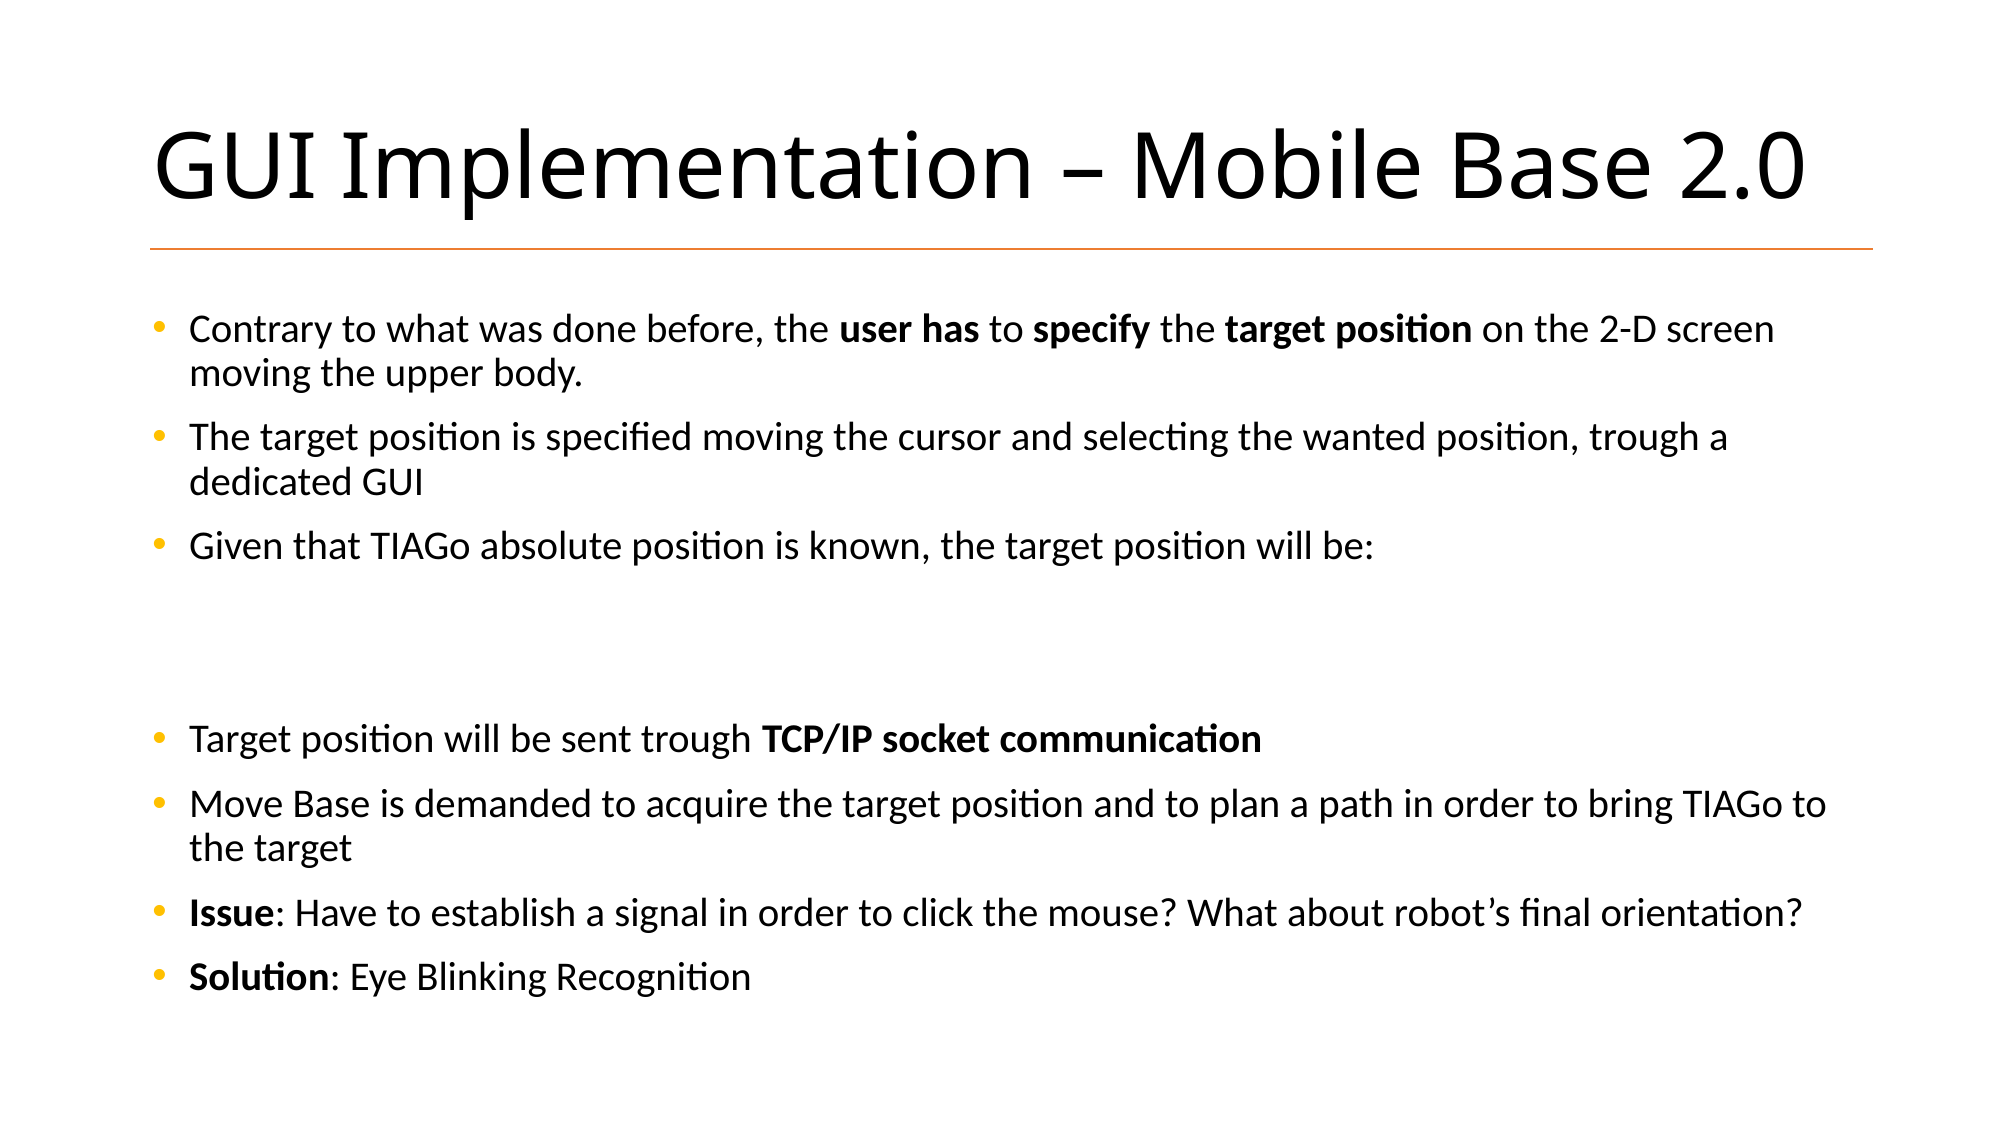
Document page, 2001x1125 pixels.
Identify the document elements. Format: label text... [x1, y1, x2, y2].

title GUI Implementation – Mobile Base 2.0 [137, 59, 1863, 278]
